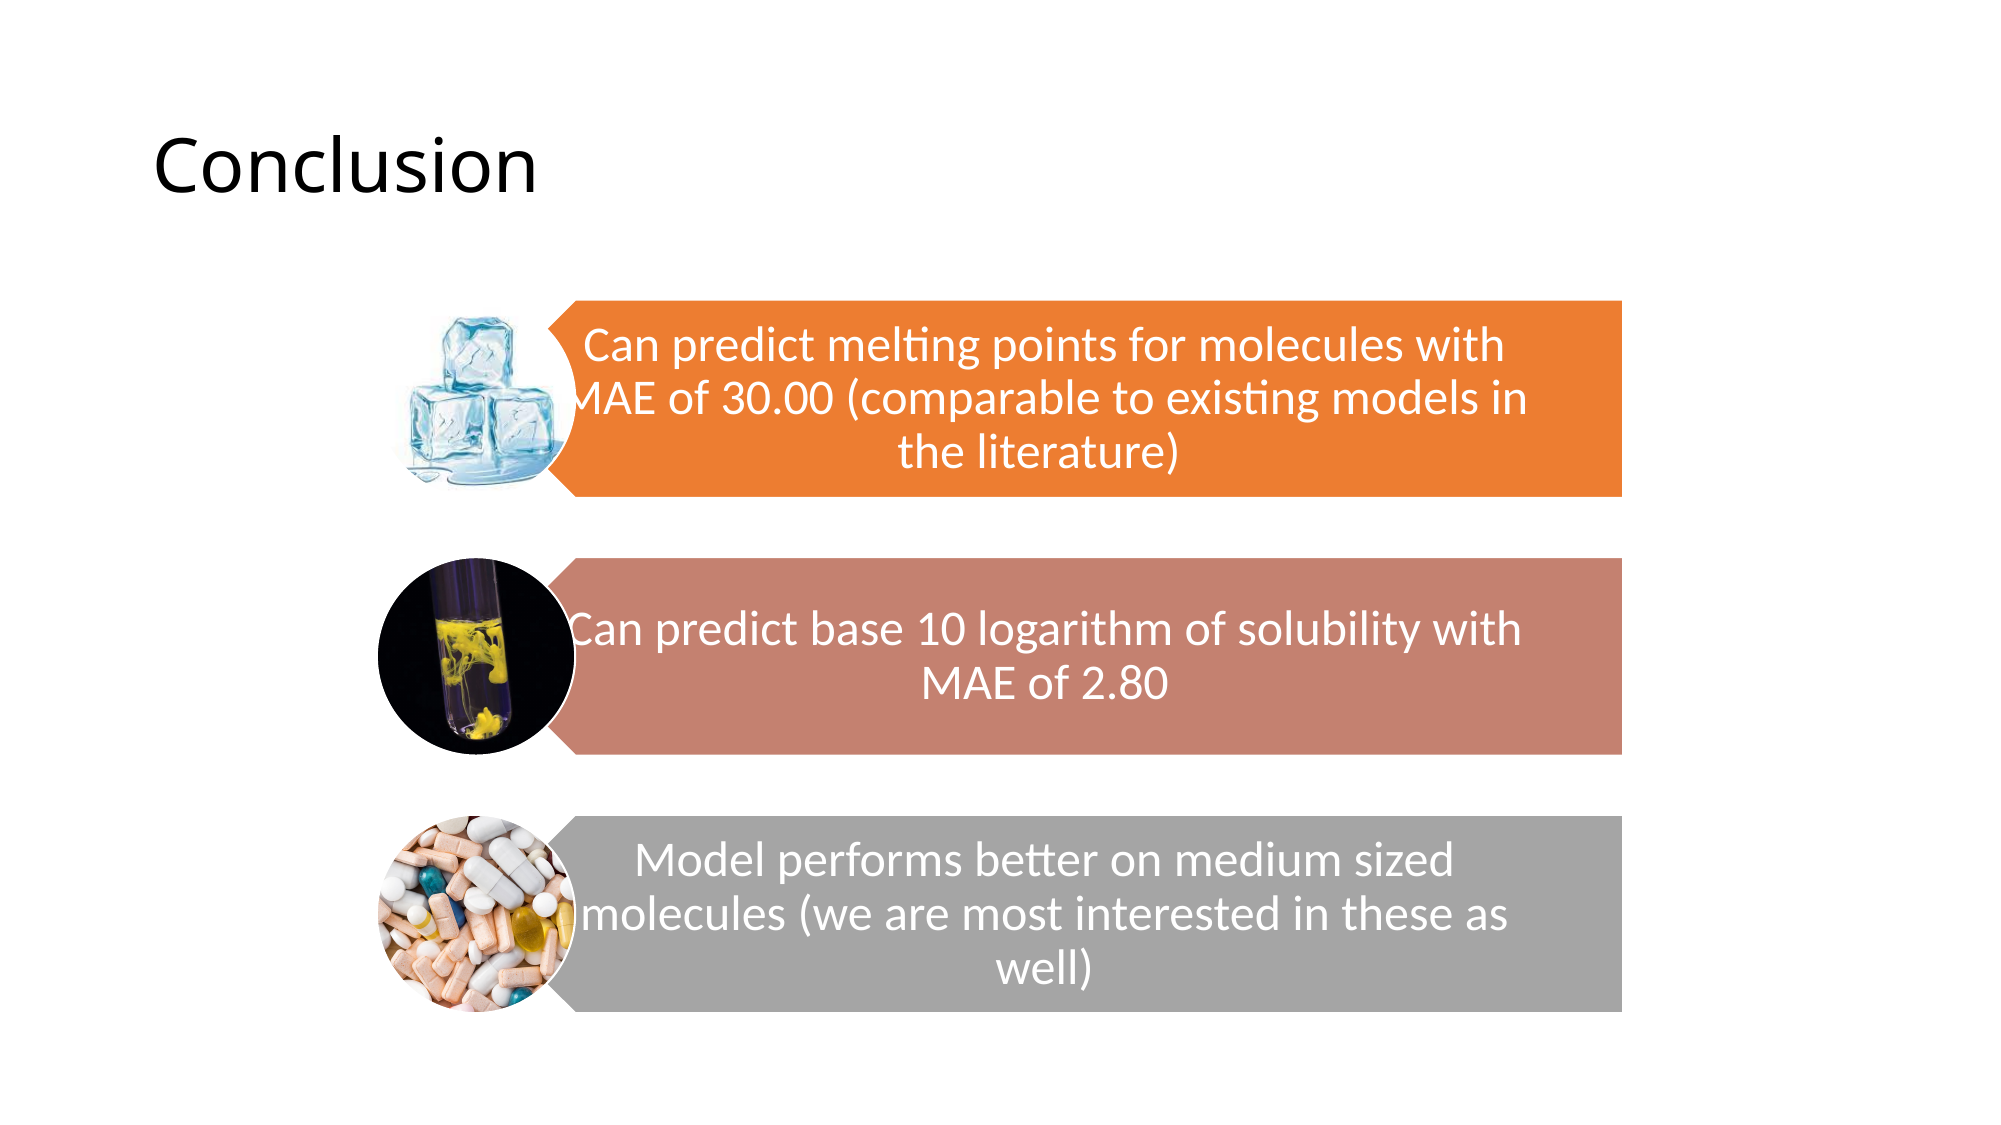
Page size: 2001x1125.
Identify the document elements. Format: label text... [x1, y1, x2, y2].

title Conclusion [137, 59, 1863, 278]
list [137, 299, 1863, 1014]
